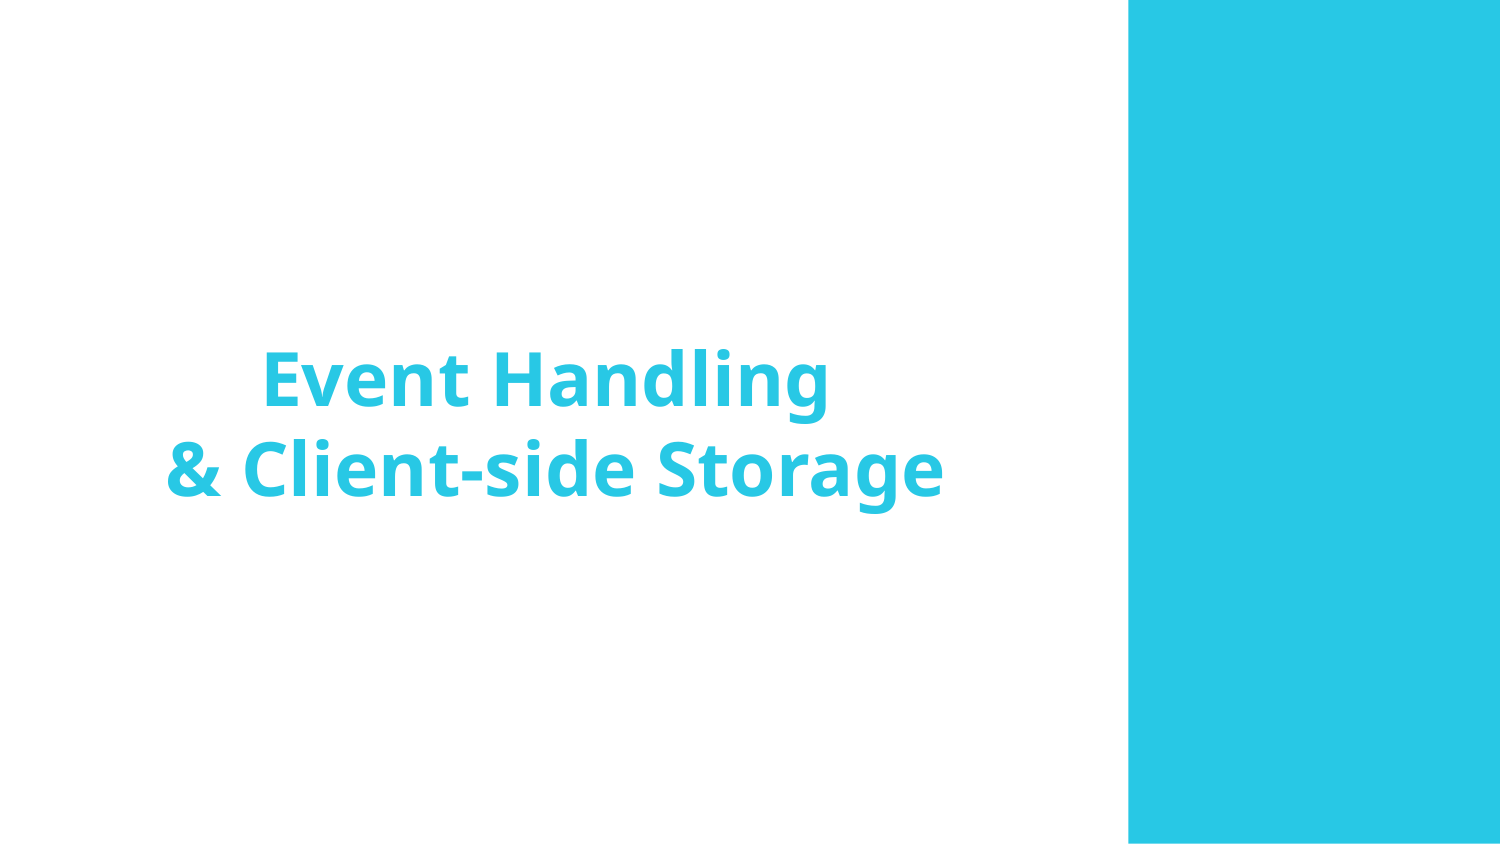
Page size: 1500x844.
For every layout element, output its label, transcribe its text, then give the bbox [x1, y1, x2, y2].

title Event Handling & Client-side Storage [0, 352, 1112, 491]
